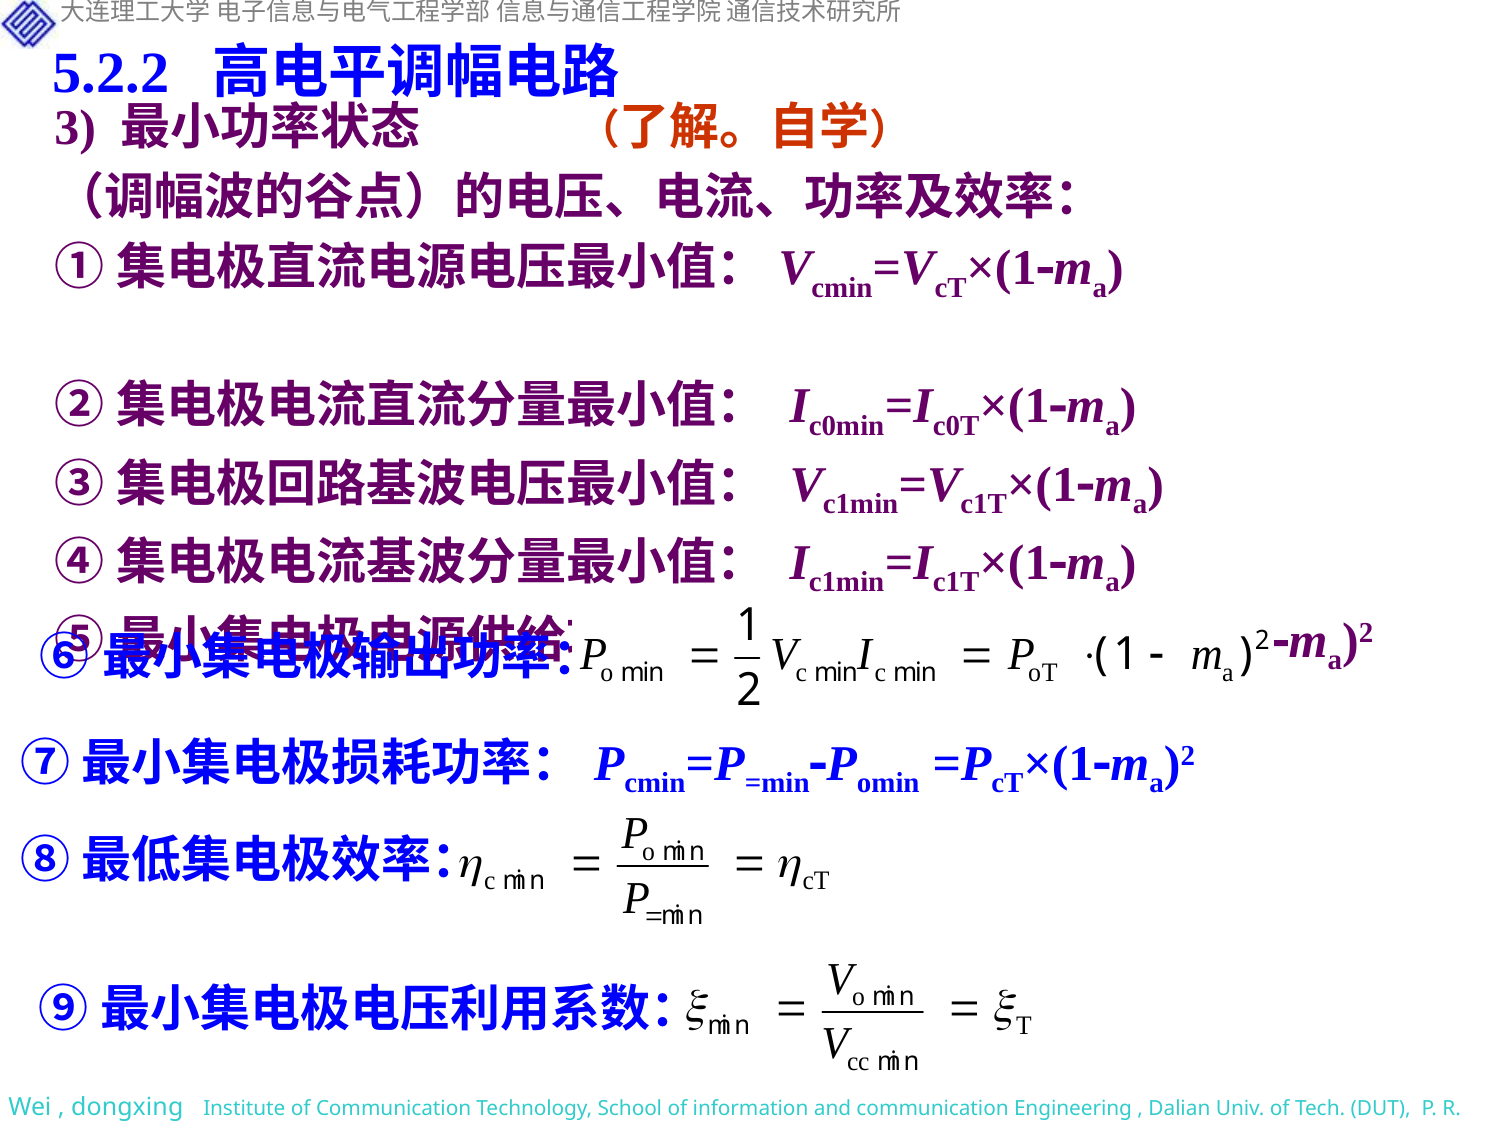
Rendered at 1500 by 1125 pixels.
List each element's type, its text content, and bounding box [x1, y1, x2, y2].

text_box ⑥最小集电极输出功率： [25, 624, 566, 693]
title 5.2.2 高电平调幅电路 [37, 37, 1223, 100]
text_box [454, 801, 839, 933]
picture [0, 0, 59, 49]
text_box 3) 最小功率状态 （了解。自学） （调幅波的谷点）的电压、电流、功率及效率： ①集电极直流电源电压最小值：Vcmin=VcT×(1ma) ②集电极电流直流分量最小值： Ic0min=Ic0T×(1ma) ③集电极回路基波电压最小值： Vc1min=Vc1T×(1ma) ④集电极电流基波分量最小值： Ic1min=Ic1T×(1ma) ⑤最小集电极电源供给功率： P=min=Vcmin× Ic0min =P=T×(1ma)2 [39, 87, 1493, 617]
text_box ⑨最小集电极电压利用系数： [23, 980, 673, 1044]
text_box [678, 946, 1038, 1078]
text_box ⑧最低集电极效率： [5, 819, 449, 895]
text_box ⑦最小集电极损耗功率：Pcmin=P=minPomin =PcT×(1ma)2 [5, 722, 1388, 806]
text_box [571, 592, 1275, 716]
